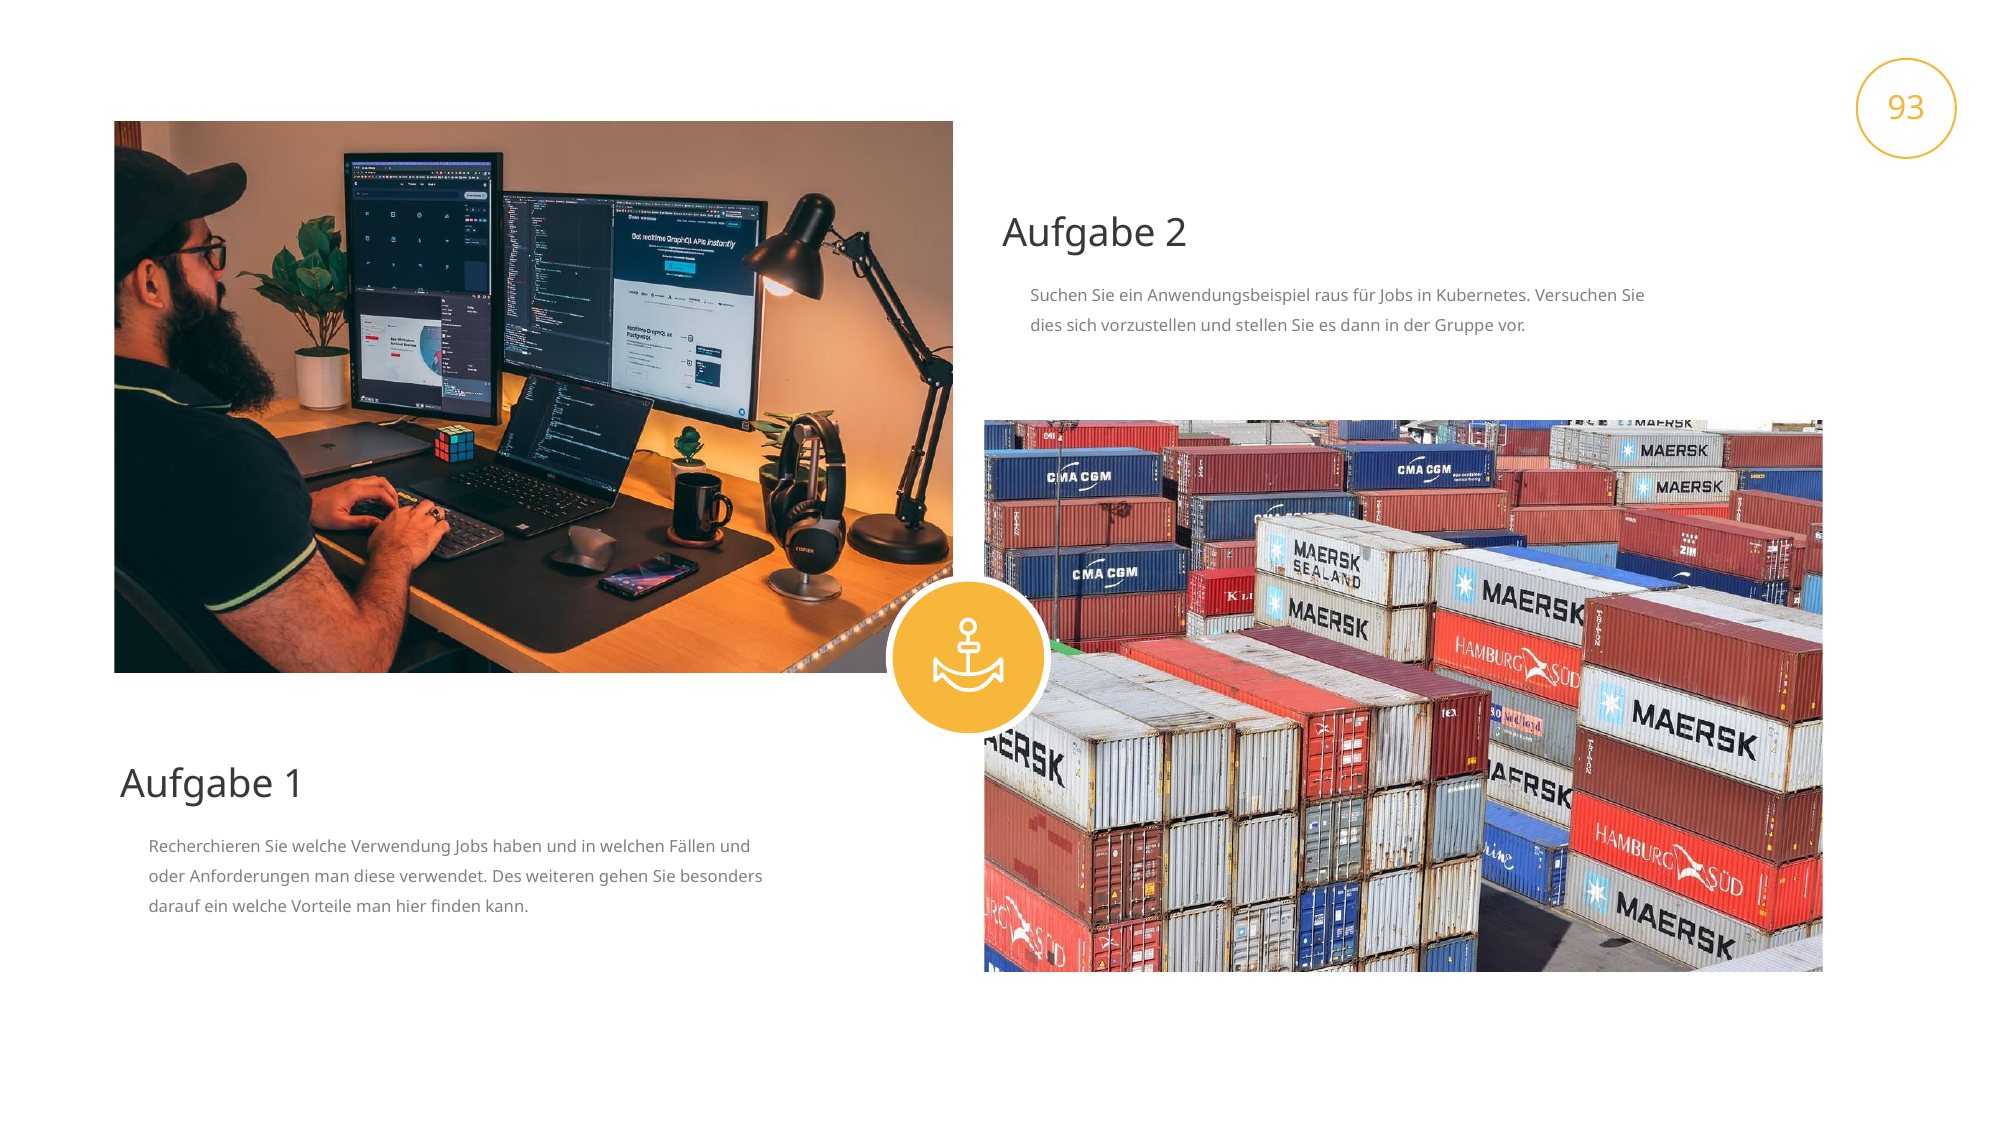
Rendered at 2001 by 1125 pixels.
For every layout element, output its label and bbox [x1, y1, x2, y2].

picture [114, 121, 953, 673]
picture [984, 420, 1823, 972]
text_box [133, 751, 780, 922]
text_box [1015, 200, 1662, 341]
text_box [889, 578, 1048, 737]
text_box [1856, 58, 1956, 158]
